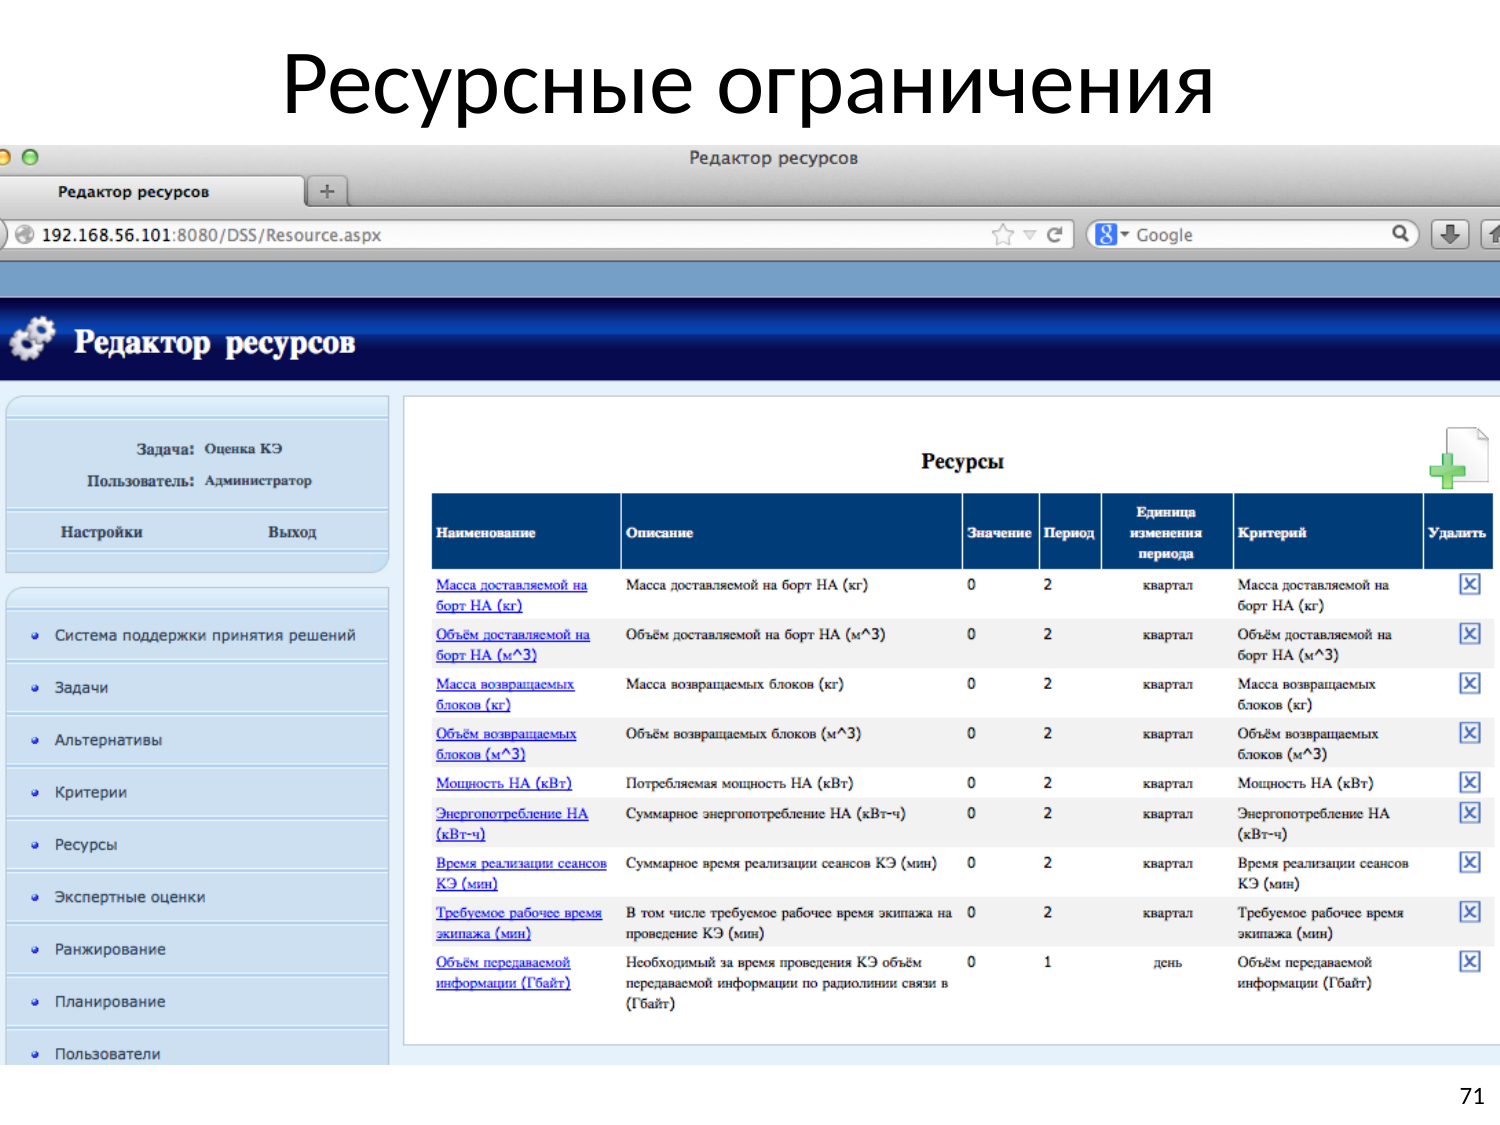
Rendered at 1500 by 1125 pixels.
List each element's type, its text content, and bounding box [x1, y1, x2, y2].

slide_number 71 [1149, 1072, 1500, 1125]
picture [0, 145, 1500, 1066]
title Ресурсные ограничения [75, 8, 1425, 144]
